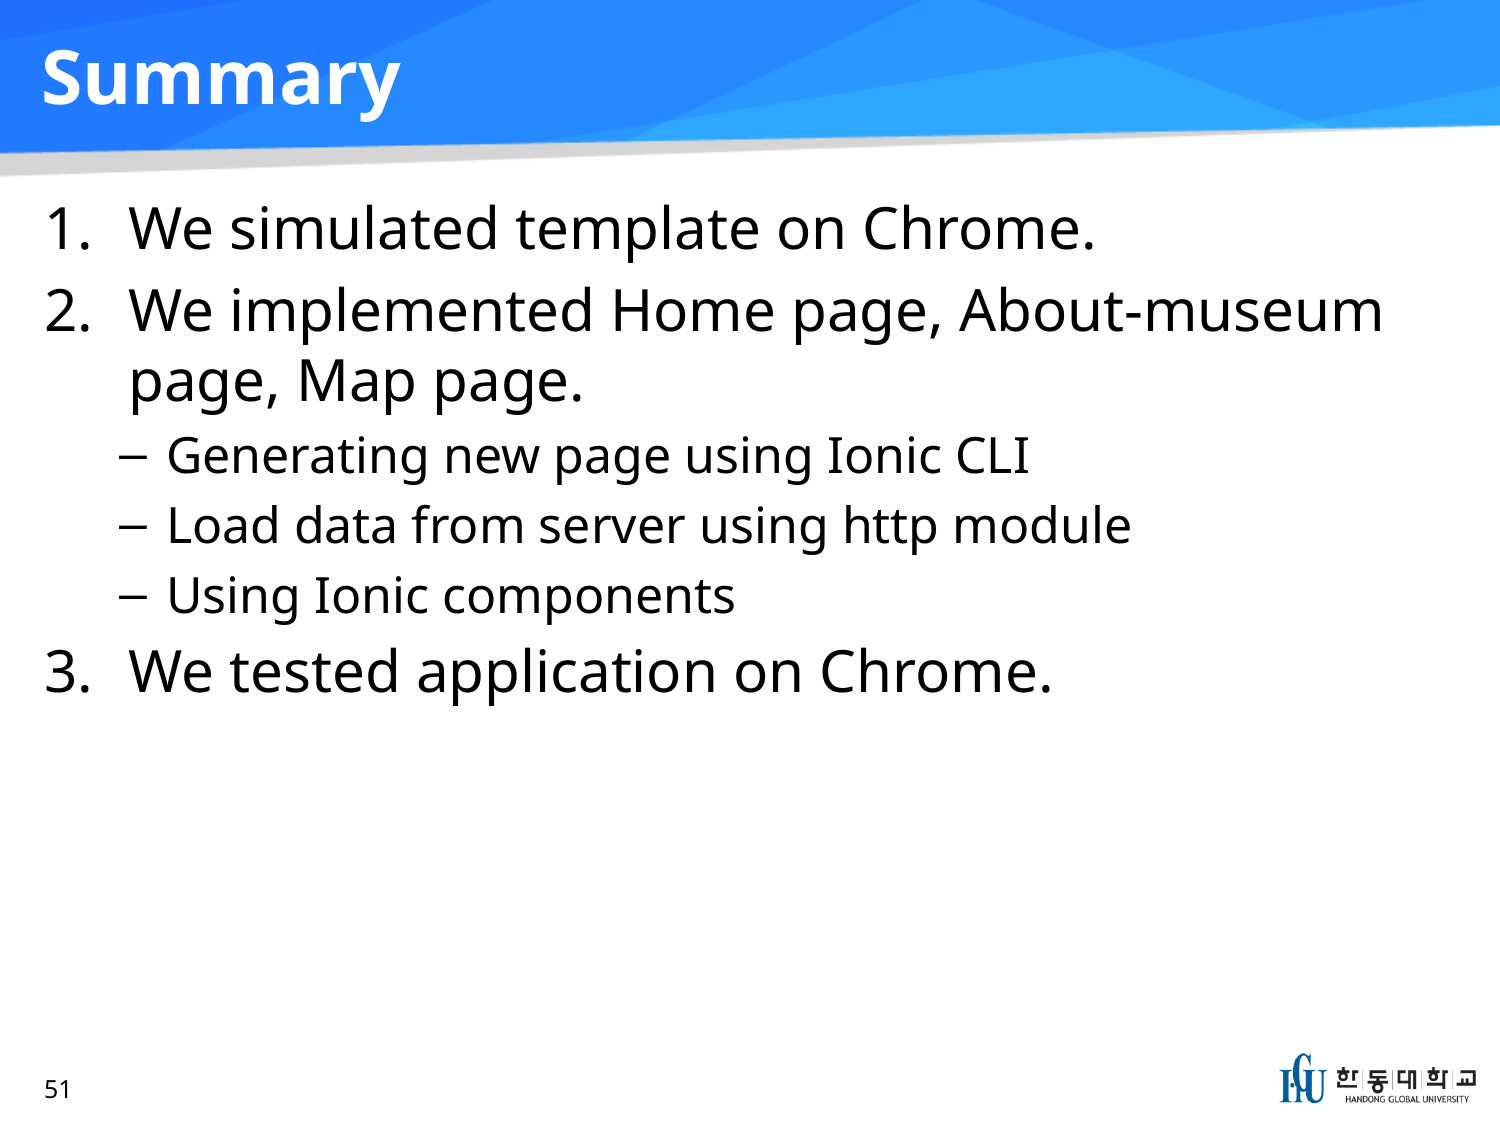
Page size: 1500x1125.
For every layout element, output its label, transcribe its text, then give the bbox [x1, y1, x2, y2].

list We simulated template on Chrome. We implemented Home page, About-museum page, Map page. Generating new page using Ionic CLI Load data from server using http module Using Ionic components We tested application on Chrome. [29, 184, 1471, 1035]
slide_number 51 [29, 1066, 148, 1106]
picture [0, 0, 1500, 1125]
title Summary [41, 2, 1471, 147]
